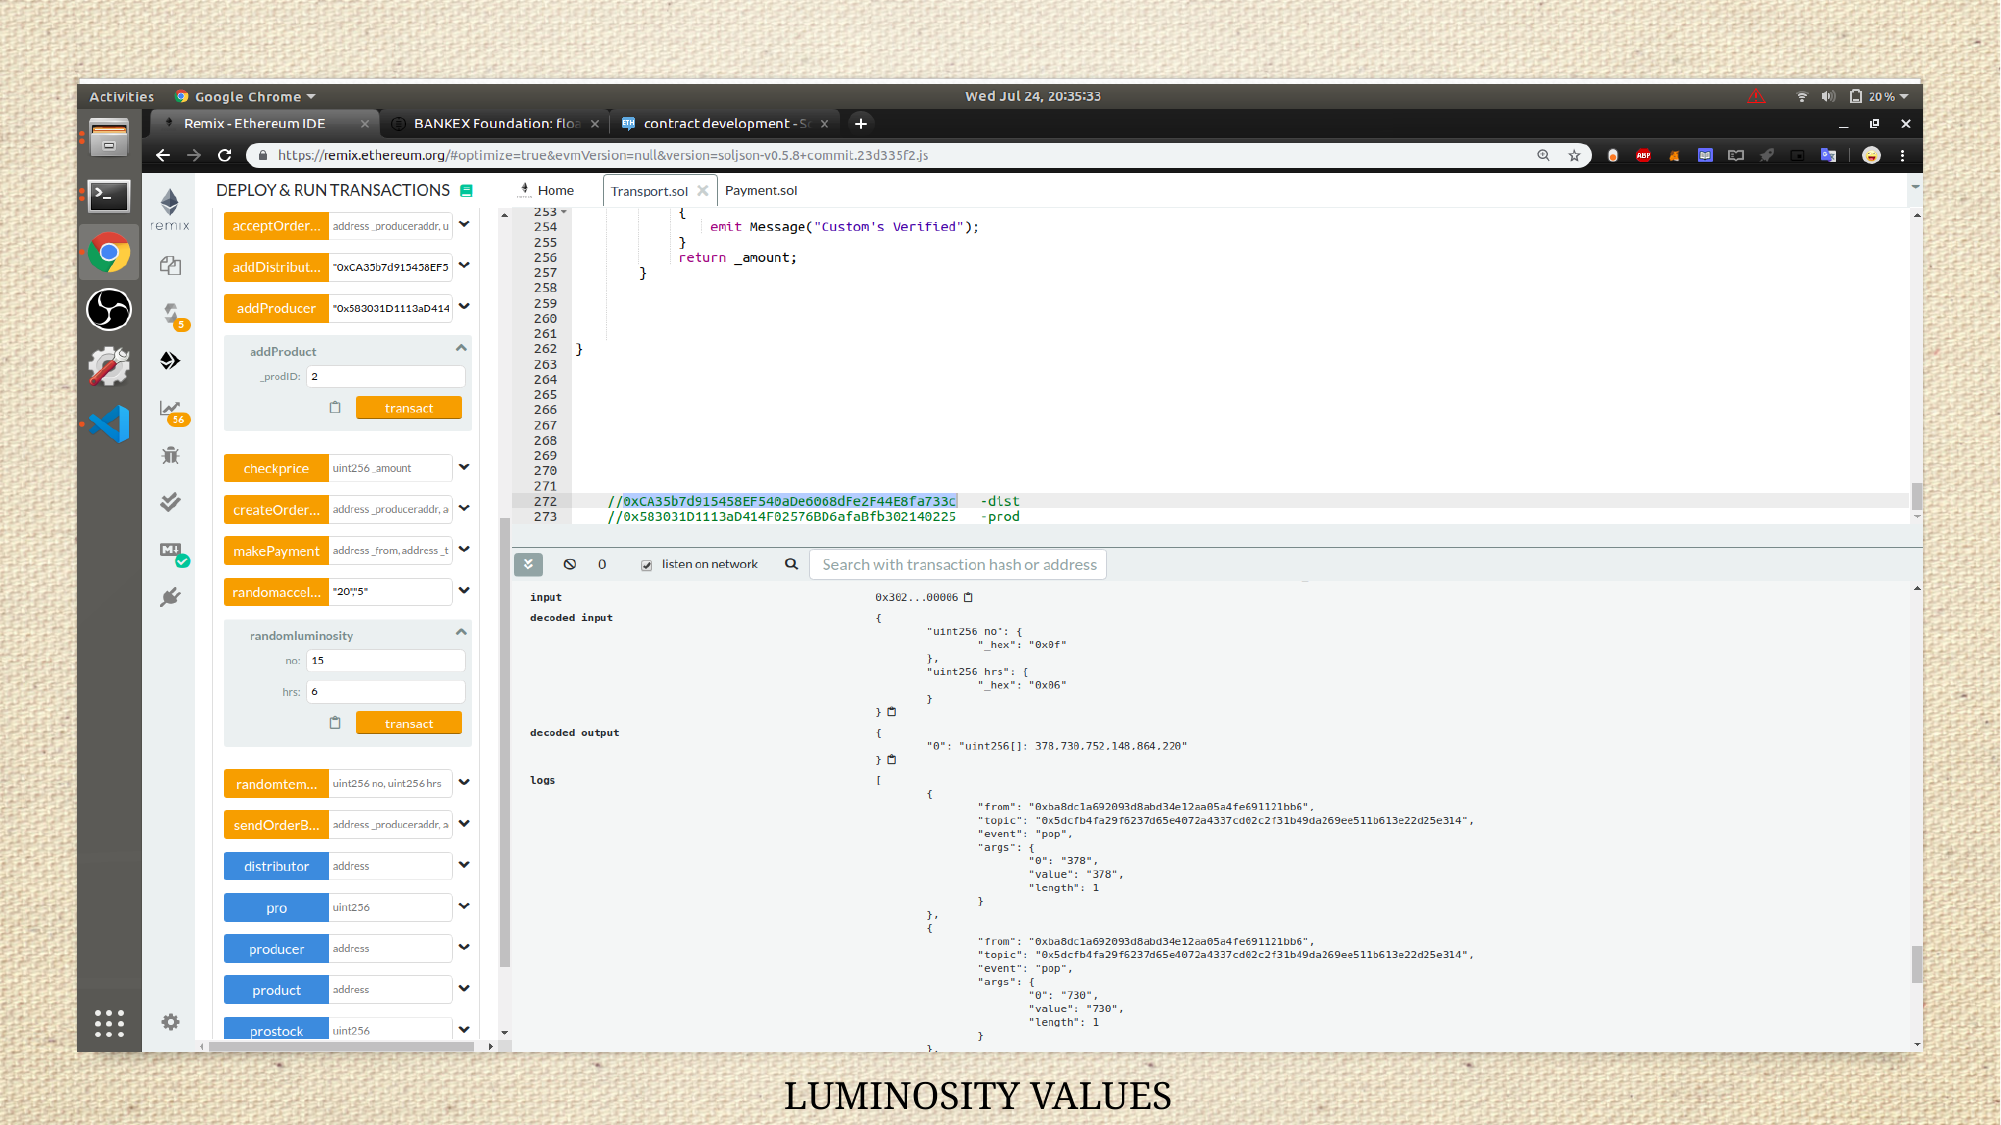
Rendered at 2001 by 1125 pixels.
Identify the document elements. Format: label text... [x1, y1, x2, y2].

text_box LUMINOSITY VALUES [554, 1064, 1403, 1125]
picture [0, 0, 2001, 1125]
